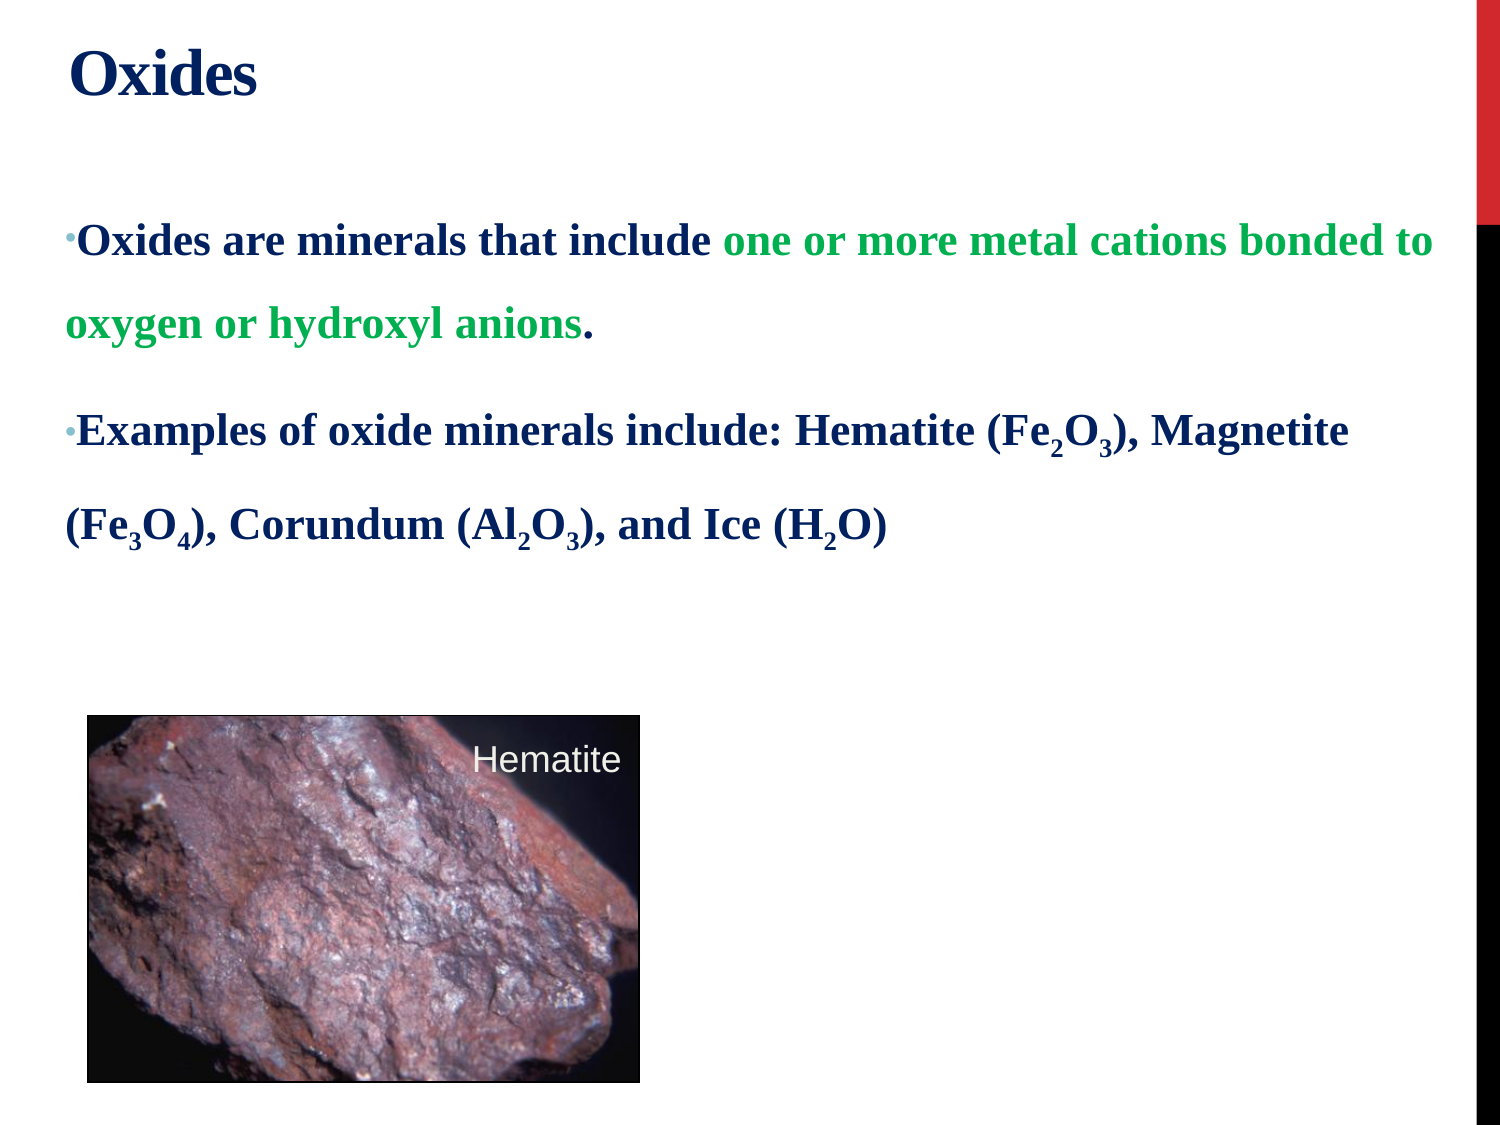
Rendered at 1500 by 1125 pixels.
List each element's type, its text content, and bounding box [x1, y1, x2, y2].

title Oxides [53, 30, 579, 116]
text_box Oxides are minerals that include one or more metal cations bonded to oxygen or hydroxyl anions. Examples of oxide minerals include: Hematite (Fe2O3), Magnetite (Fe3O4), Corundum (Al2O3), and Ice (H2O) [50, 174, 1500, 681]
picture [87, 715, 639, 1082]
